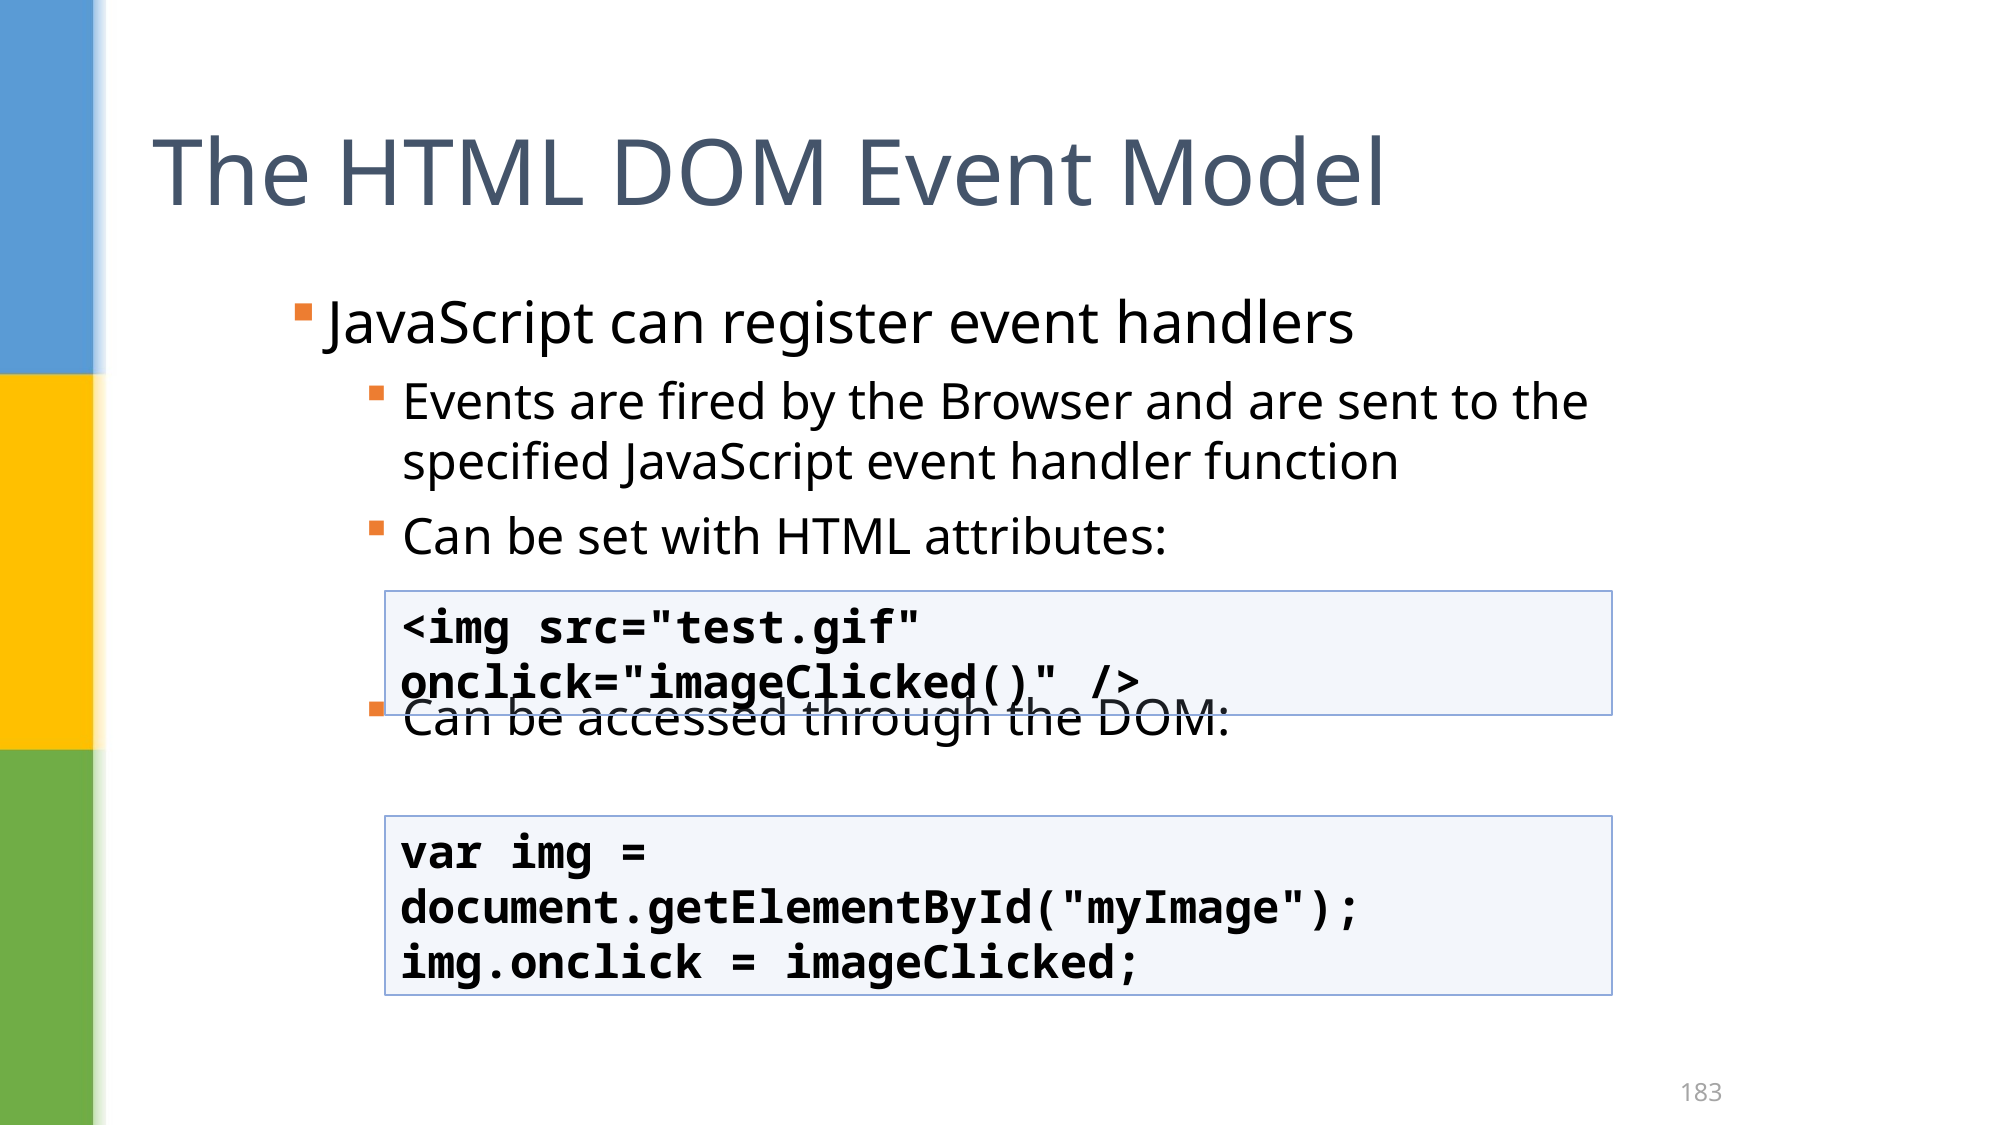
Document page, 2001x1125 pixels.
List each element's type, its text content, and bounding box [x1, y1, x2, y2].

text_box <img src="test.gif" onclick="imageClicked()" /> [385, 590, 1613, 716]
list JavaScript can register event handlers Events are fired by the Browser and are sent to the specified JavaScript event handler function Can be set with HTML attributes: Can be accessed through the DOM: [275, 277, 1700, 1125]
title The HTML DOM Event Model [137, 59, 1863, 278]
text_box var img = document.getElementById("myImage"); img.onclick = imageClicked; [385, 815, 1613, 996]
slide_number 183 [1662, 1074, 1738, 1113]
picture [0, 0, 2001, 1125]
